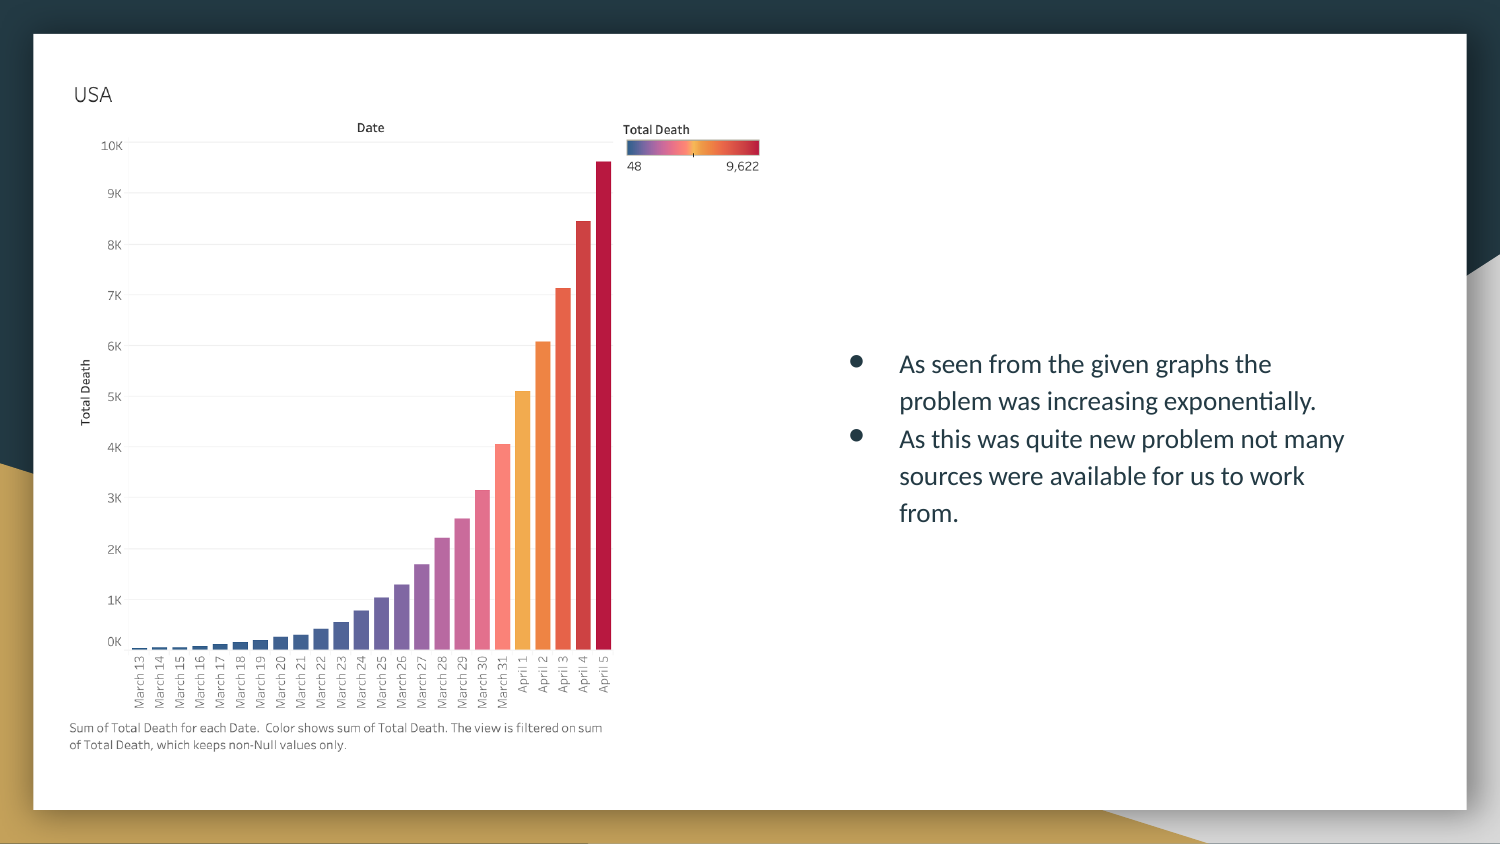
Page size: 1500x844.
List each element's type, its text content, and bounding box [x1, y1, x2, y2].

picture [69, 73, 765, 753]
list As seen from the given graphs the problem was increasing exponentially. As this was quite new problem not many sources were available for us to work from. [809, 326, 1366, 729]
